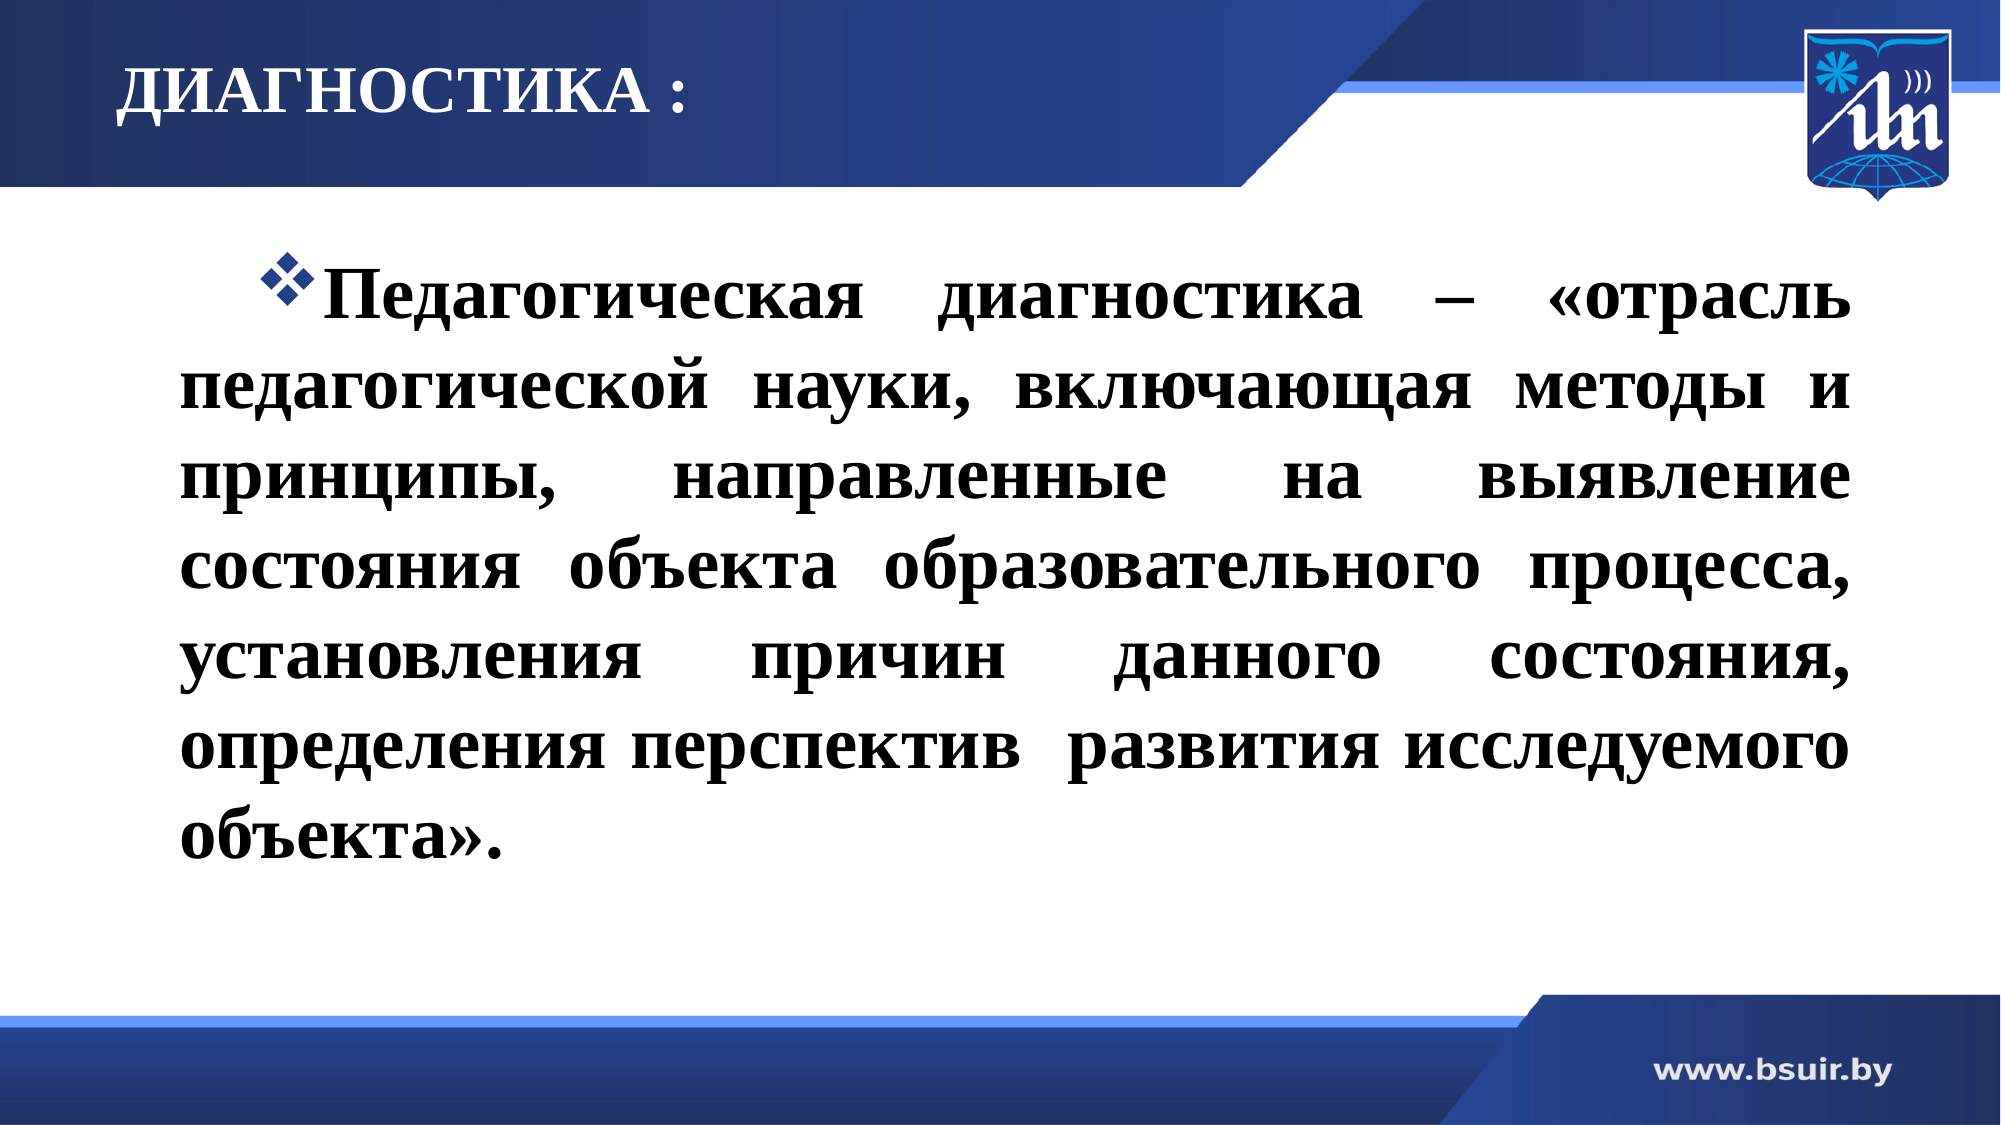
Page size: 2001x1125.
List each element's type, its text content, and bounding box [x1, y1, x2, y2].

picture [0, 0, 2001, 1125]
title ДИАГНОСТИКА : [101, 20, 1462, 151]
list Педагогическая диагностика – «отрасль педагогической науки, включающая методы и принципы, направленные на выявление состояния объекта образовательного процесса, установления причин данного состояния, определения перспектив развития исследуемого объекта». [164, 235, 1868, 1125]
